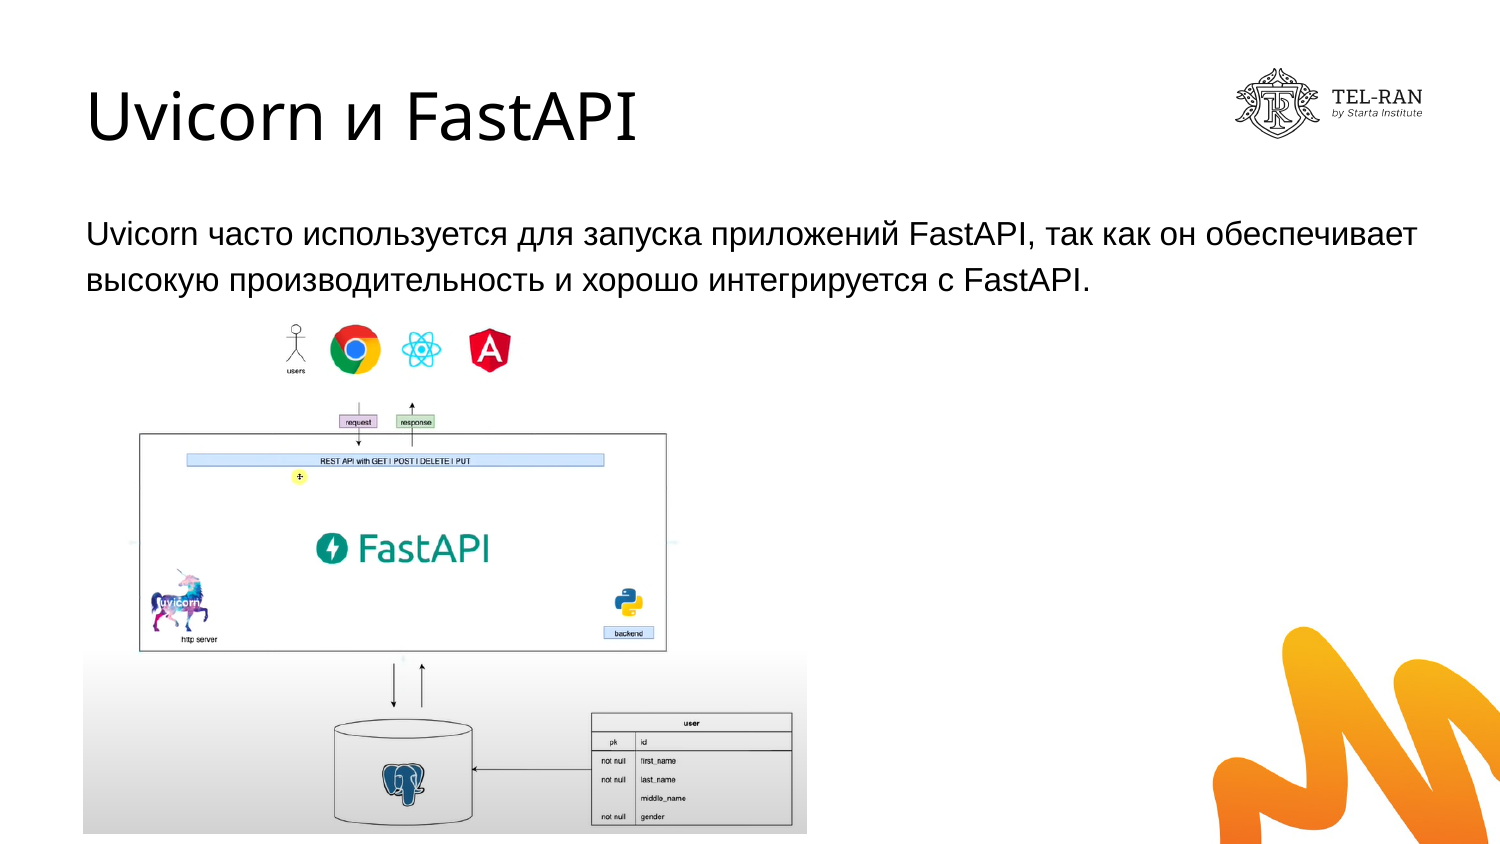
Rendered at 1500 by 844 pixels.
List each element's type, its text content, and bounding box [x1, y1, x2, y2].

title Uvicorn и FastAPI [70, 59, 1237, 230]
picture [1211, 625, 1500, 844]
picture [83, 309, 807, 835]
list Uvicorn часто используется для запуска приложений FastAPI, так как он обеспечивает высокую производительность и хорошо интегрируется с FastAPI. [70, 191, 1469, 697]
picture [1237, 68, 1422, 139]
